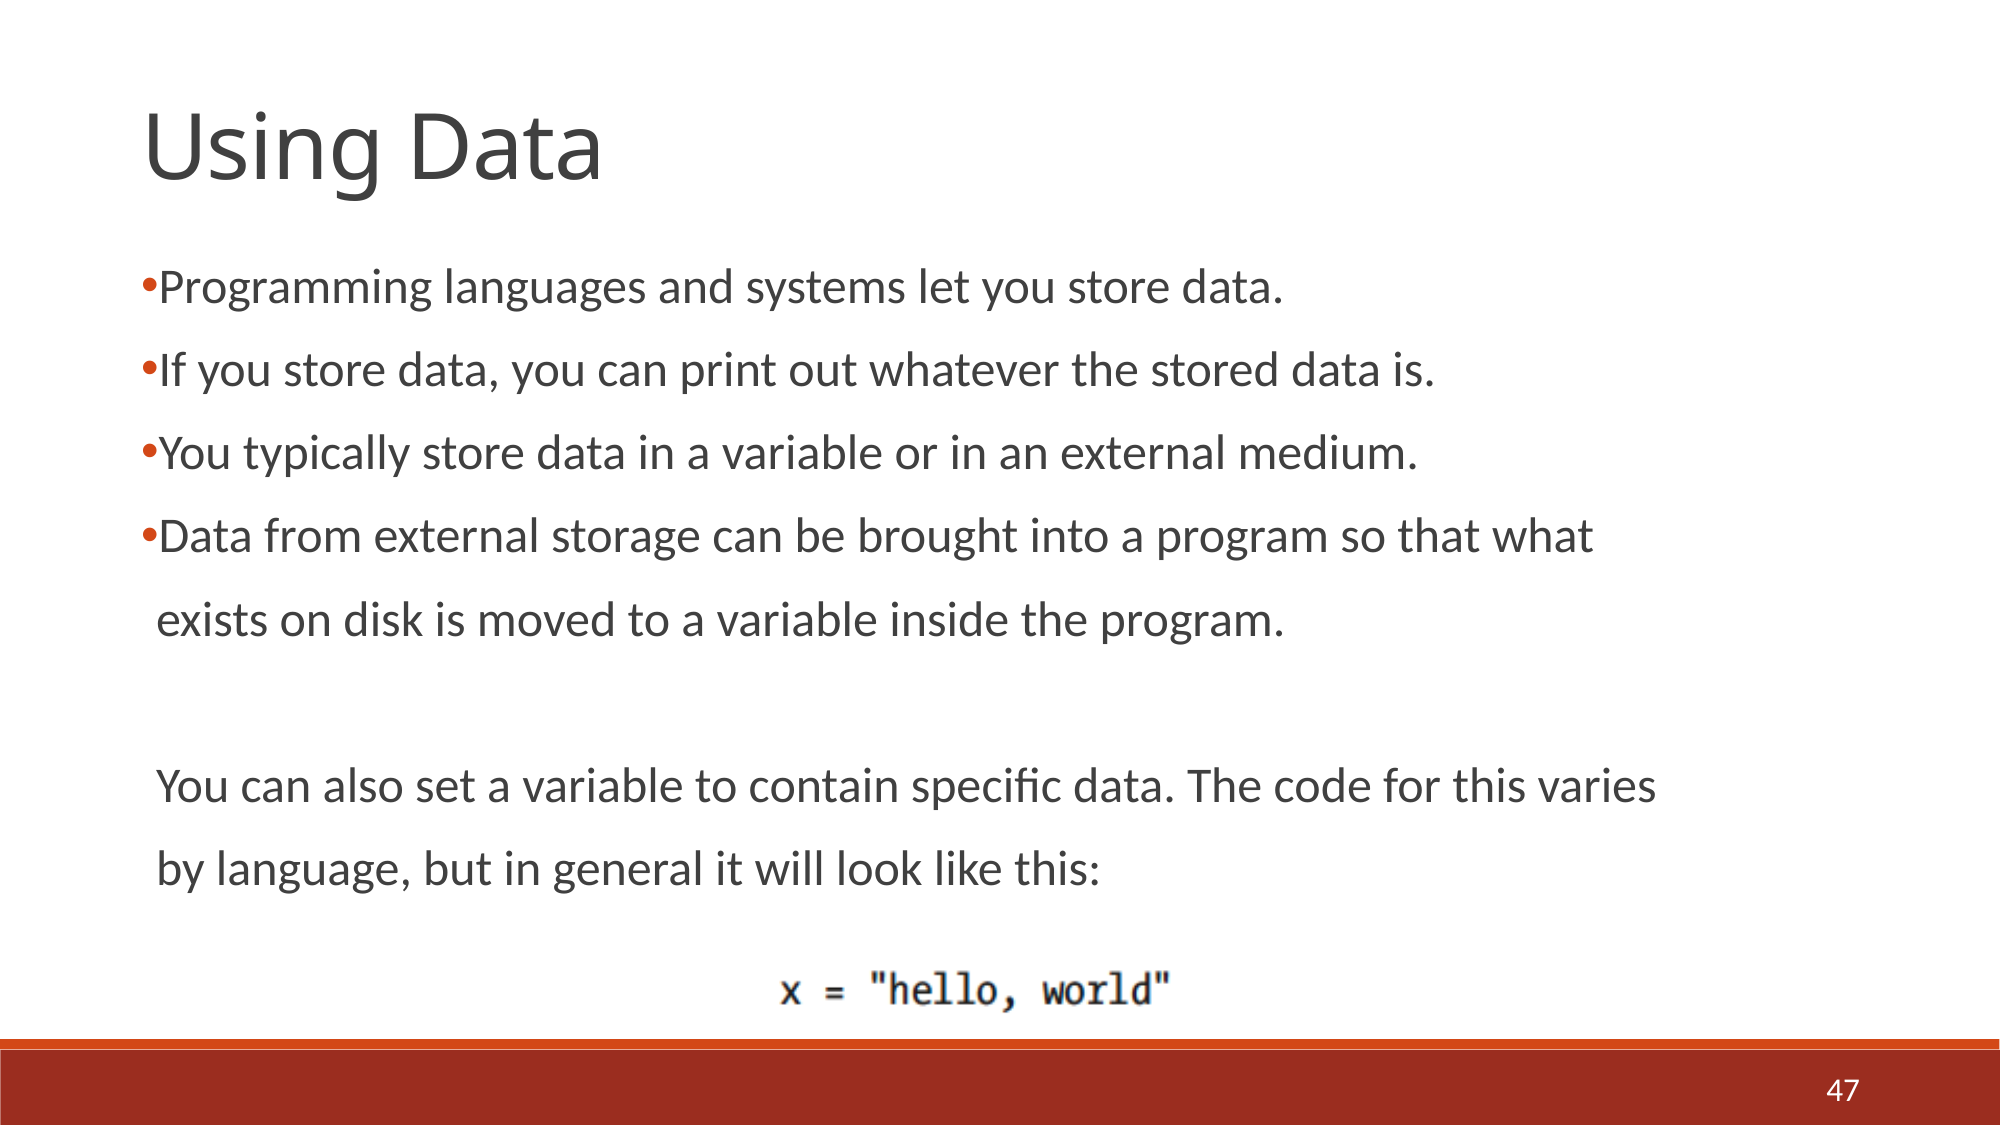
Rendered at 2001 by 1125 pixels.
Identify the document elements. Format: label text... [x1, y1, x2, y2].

text_box Programming languages and systems let you store data. If you store data, you can print out whatever the stored data is. You typically store data in a variable or in an external medium. Data from external storage can be brought into a program so that what exists on disk is moved to a variable inside the program. You can also set a variable to contain specific data. The code for this varies by language, but in general it will look like this: [126, 252, 1830, 915]
text_box Using Data [126, 97, 1821, 252]
picture [773, 941, 1183, 1035]
slide_number 47 [126, 1061, 1875, 1115]
